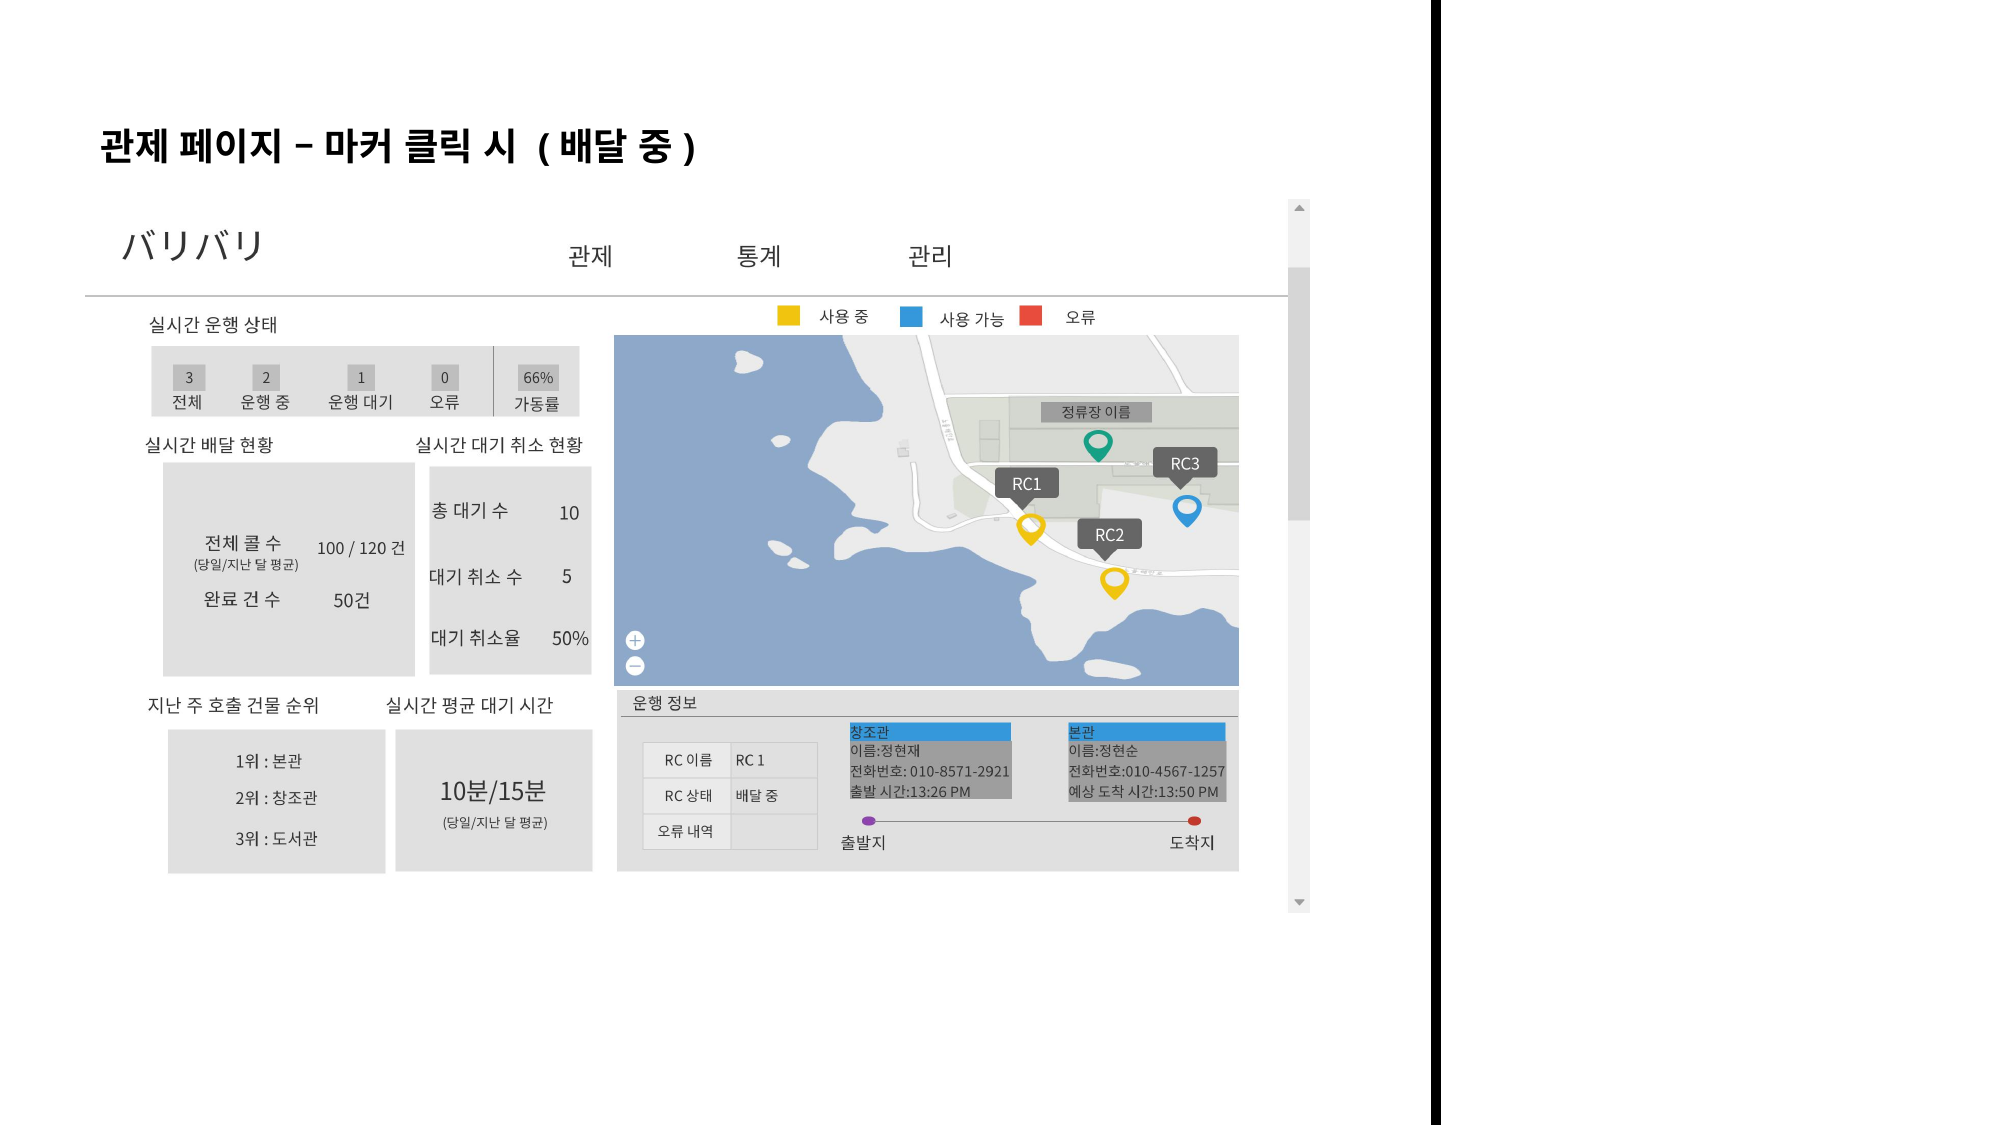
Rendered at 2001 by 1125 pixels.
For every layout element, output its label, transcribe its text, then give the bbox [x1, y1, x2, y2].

picture [85, 199, 1310, 913]
text_box 관제 페이지 – 마커 클릭 시 (배달 중) [85, 115, 781, 176]
